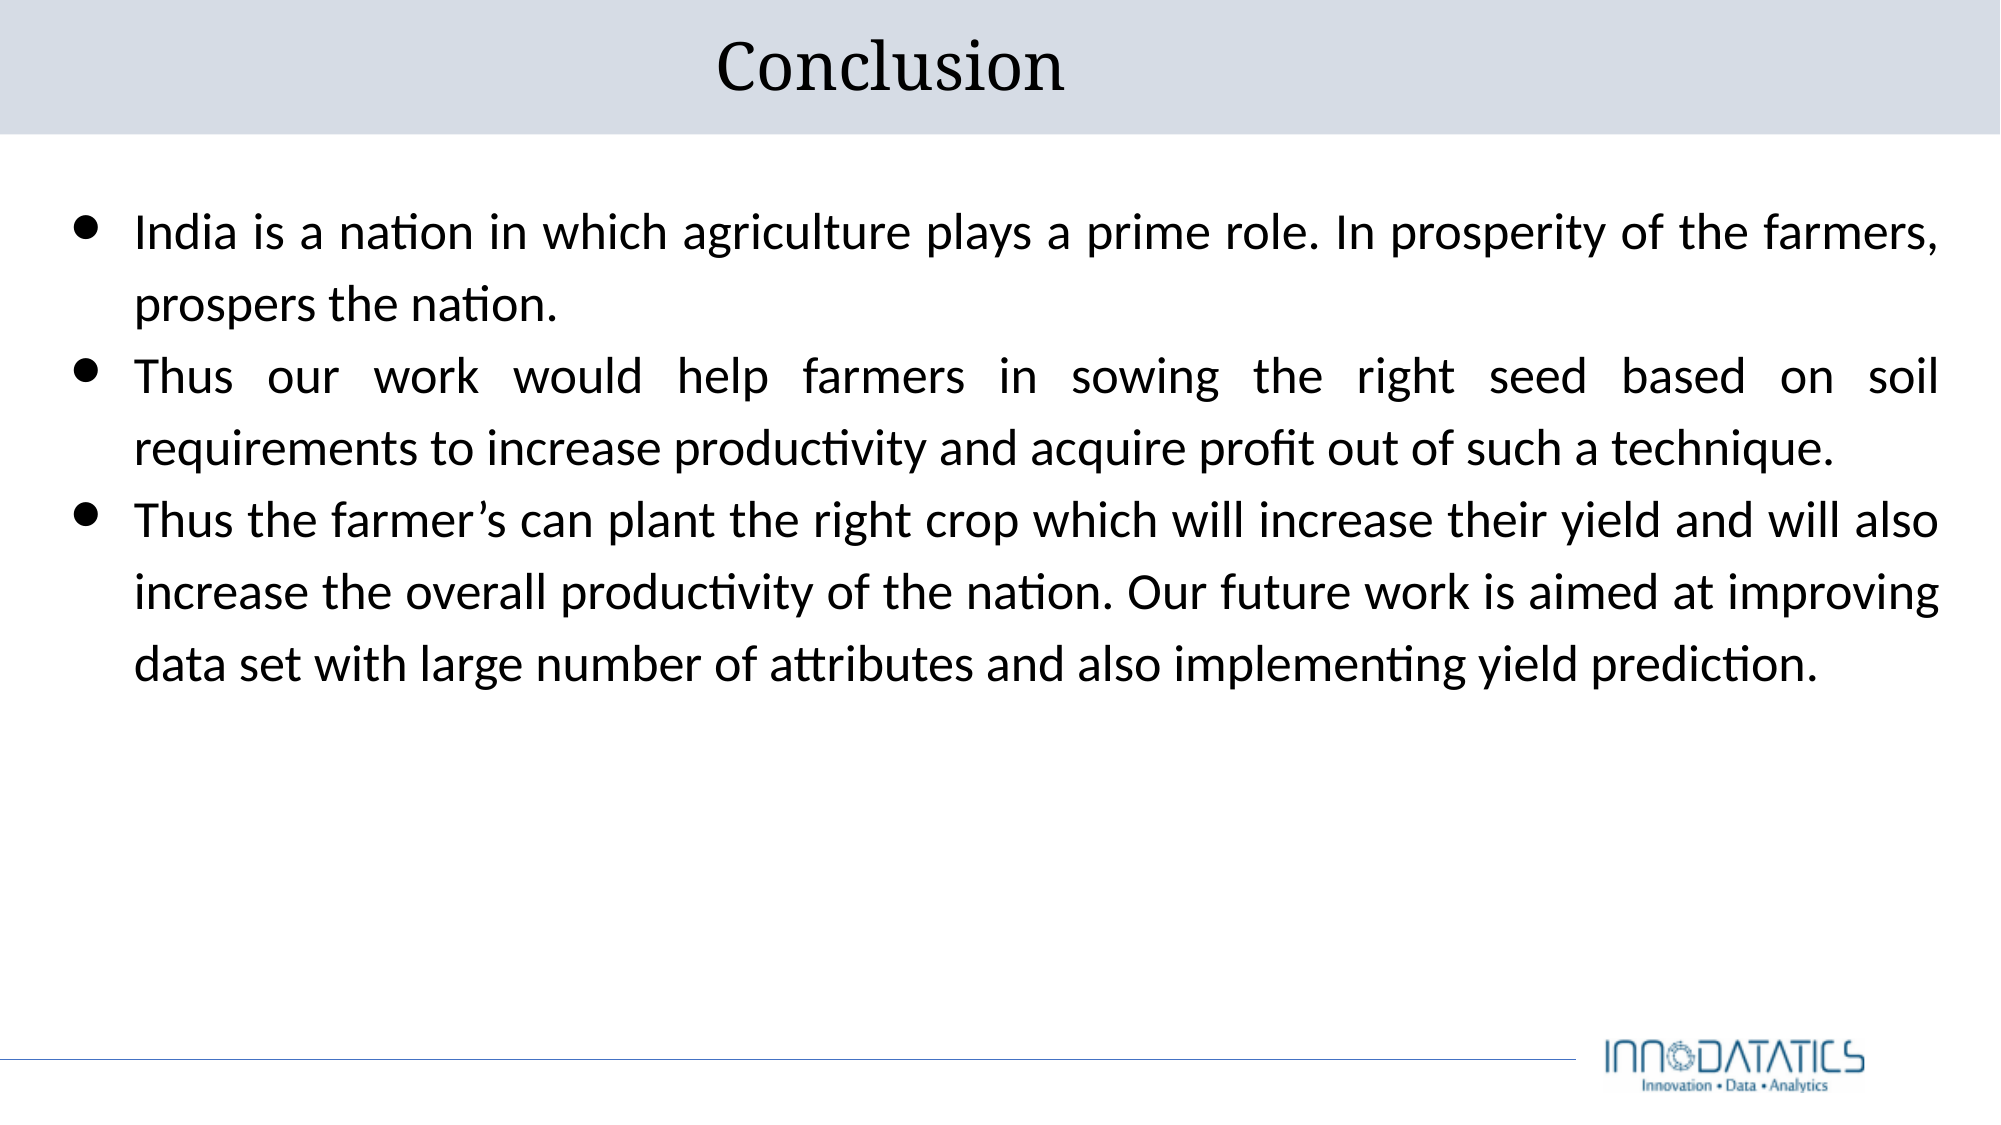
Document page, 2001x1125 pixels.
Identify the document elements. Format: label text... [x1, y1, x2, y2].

title Conclusion [37, 27, 1763, 111]
text_box India is a nation in which agriculture plays a prime role. In prosperity of the farmers, prospers the nation. Thus our work would help farmers in sowing the right seed based on soil requirements to increase productivity and acquire profit out of such a technique. Thus the farmer’s can plant the right crop which will increase their yield and will also increase the overall productivity of the nation. Our future work is aimed at improving data set with large number of attributes and also implementing yield prediction. [43, 181, 1957, 844]
picture [1603, 1038, 1865, 1093]
